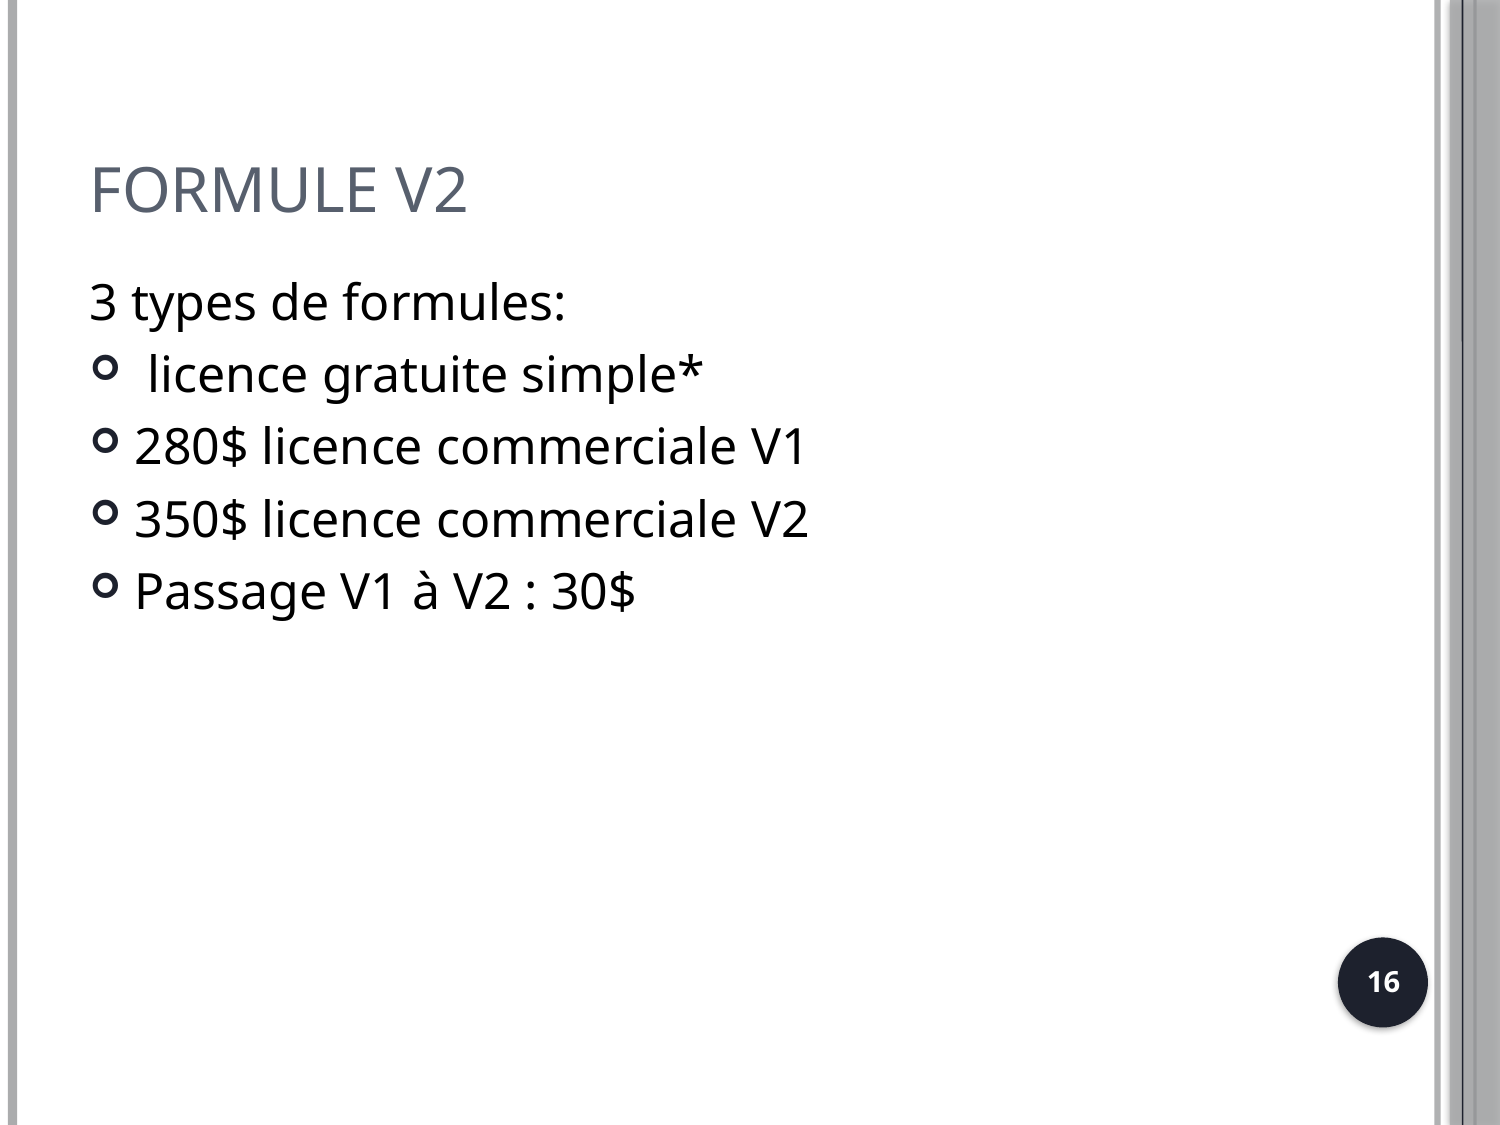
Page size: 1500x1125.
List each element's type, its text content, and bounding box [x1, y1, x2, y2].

title Formule V2 [75, 45, 1300, 233]
list 3 types de formules: licence gratuite simple* 280$ licence commerciale V1 350$ licence commerciale V2 Passage V1 à V2 : 30$ [75, 262, 1300, 1062]
slide_number 16 [1333, 940, 1434, 1027]
